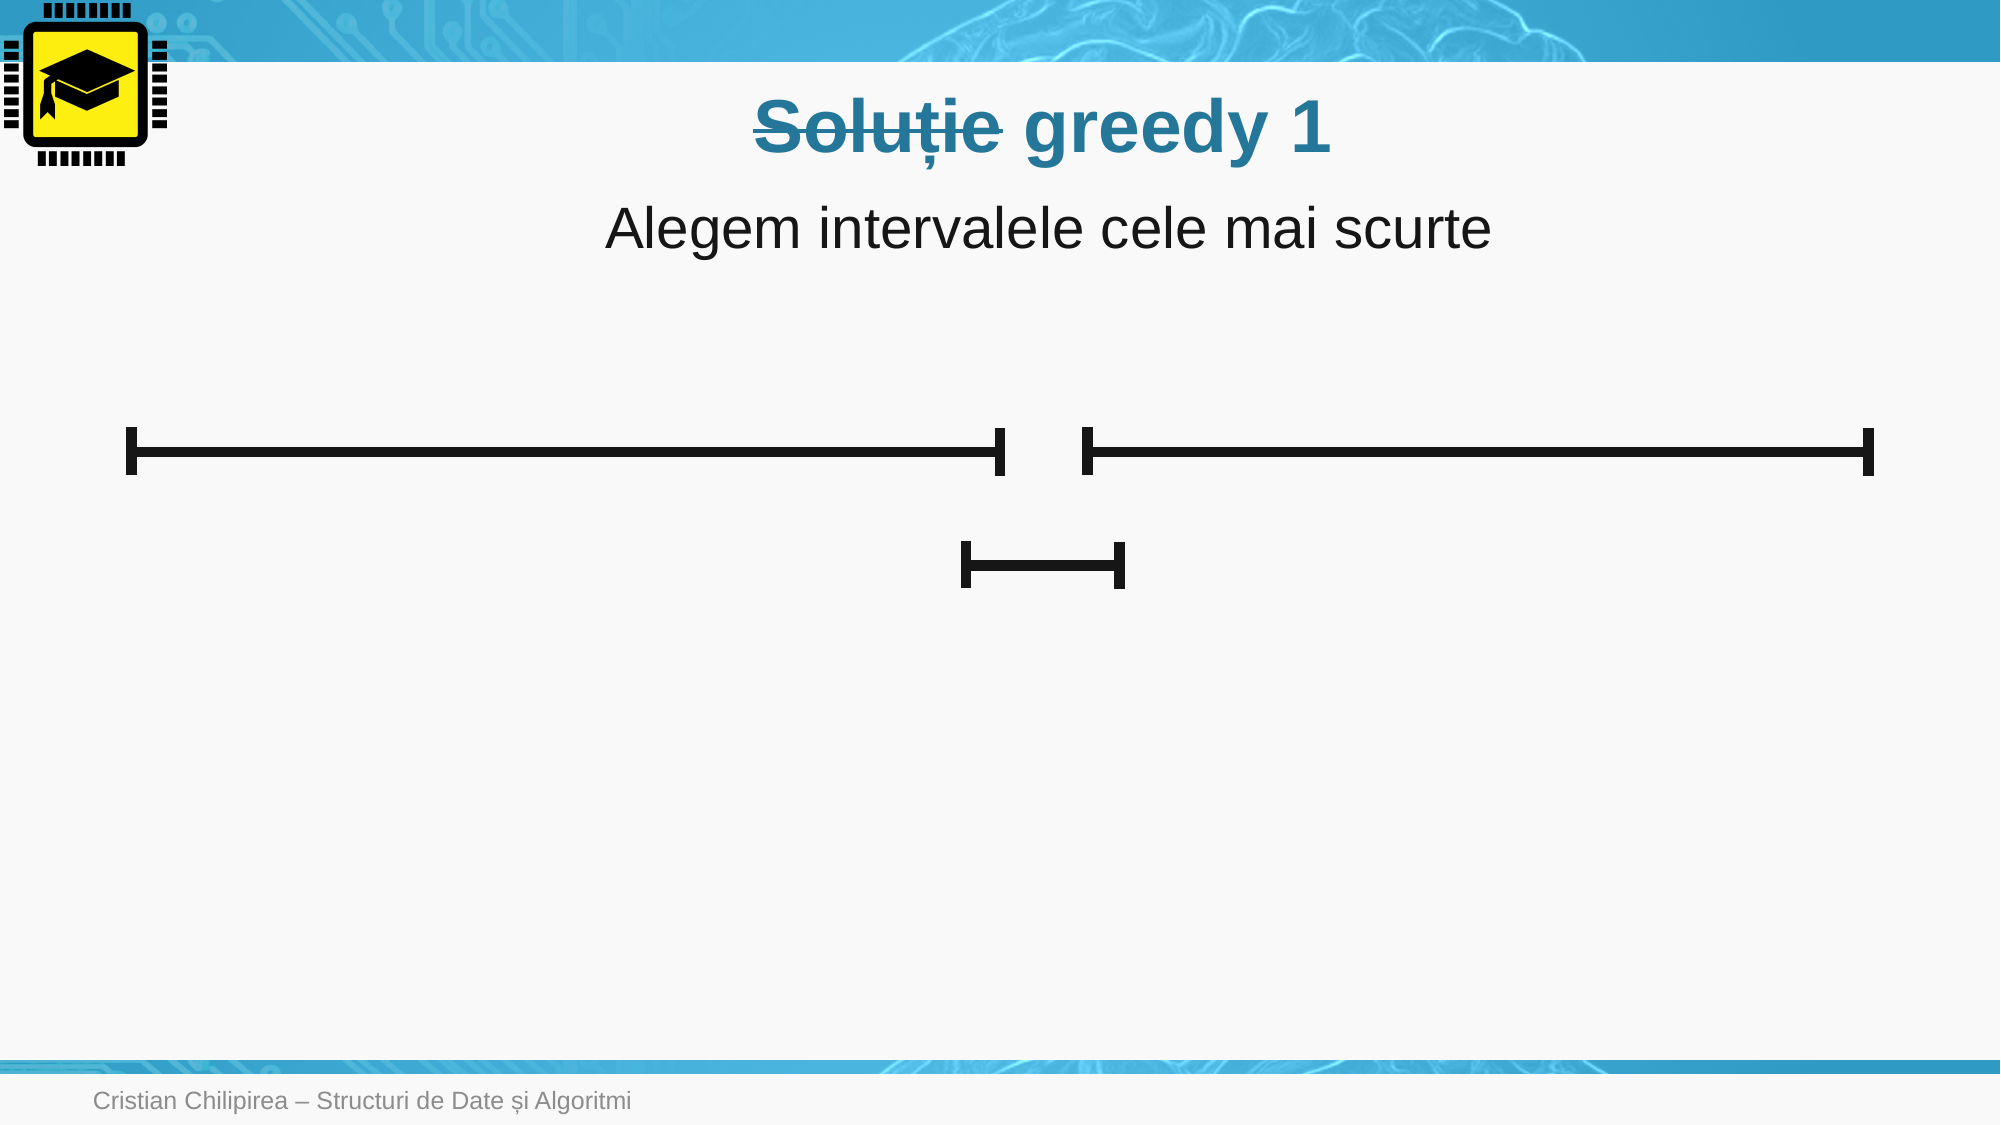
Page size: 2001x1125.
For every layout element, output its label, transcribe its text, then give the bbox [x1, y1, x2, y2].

title Soluție greedy 1 [170, 76, 1915, 180]
footer Cristian Chilipirea – Structuri de Date și Algoritmi [77, 1073, 1338, 1125]
picture [0, 1060, 2000, 1074]
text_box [965, 540, 1120, 589]
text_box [131, 427, 1001, 476]
picture [0, 0, 2000, 166]
text_box Alegem intervalele cele mai scurte [590, 182, 1510, 268]
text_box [1087, 427, 1869, 476]
